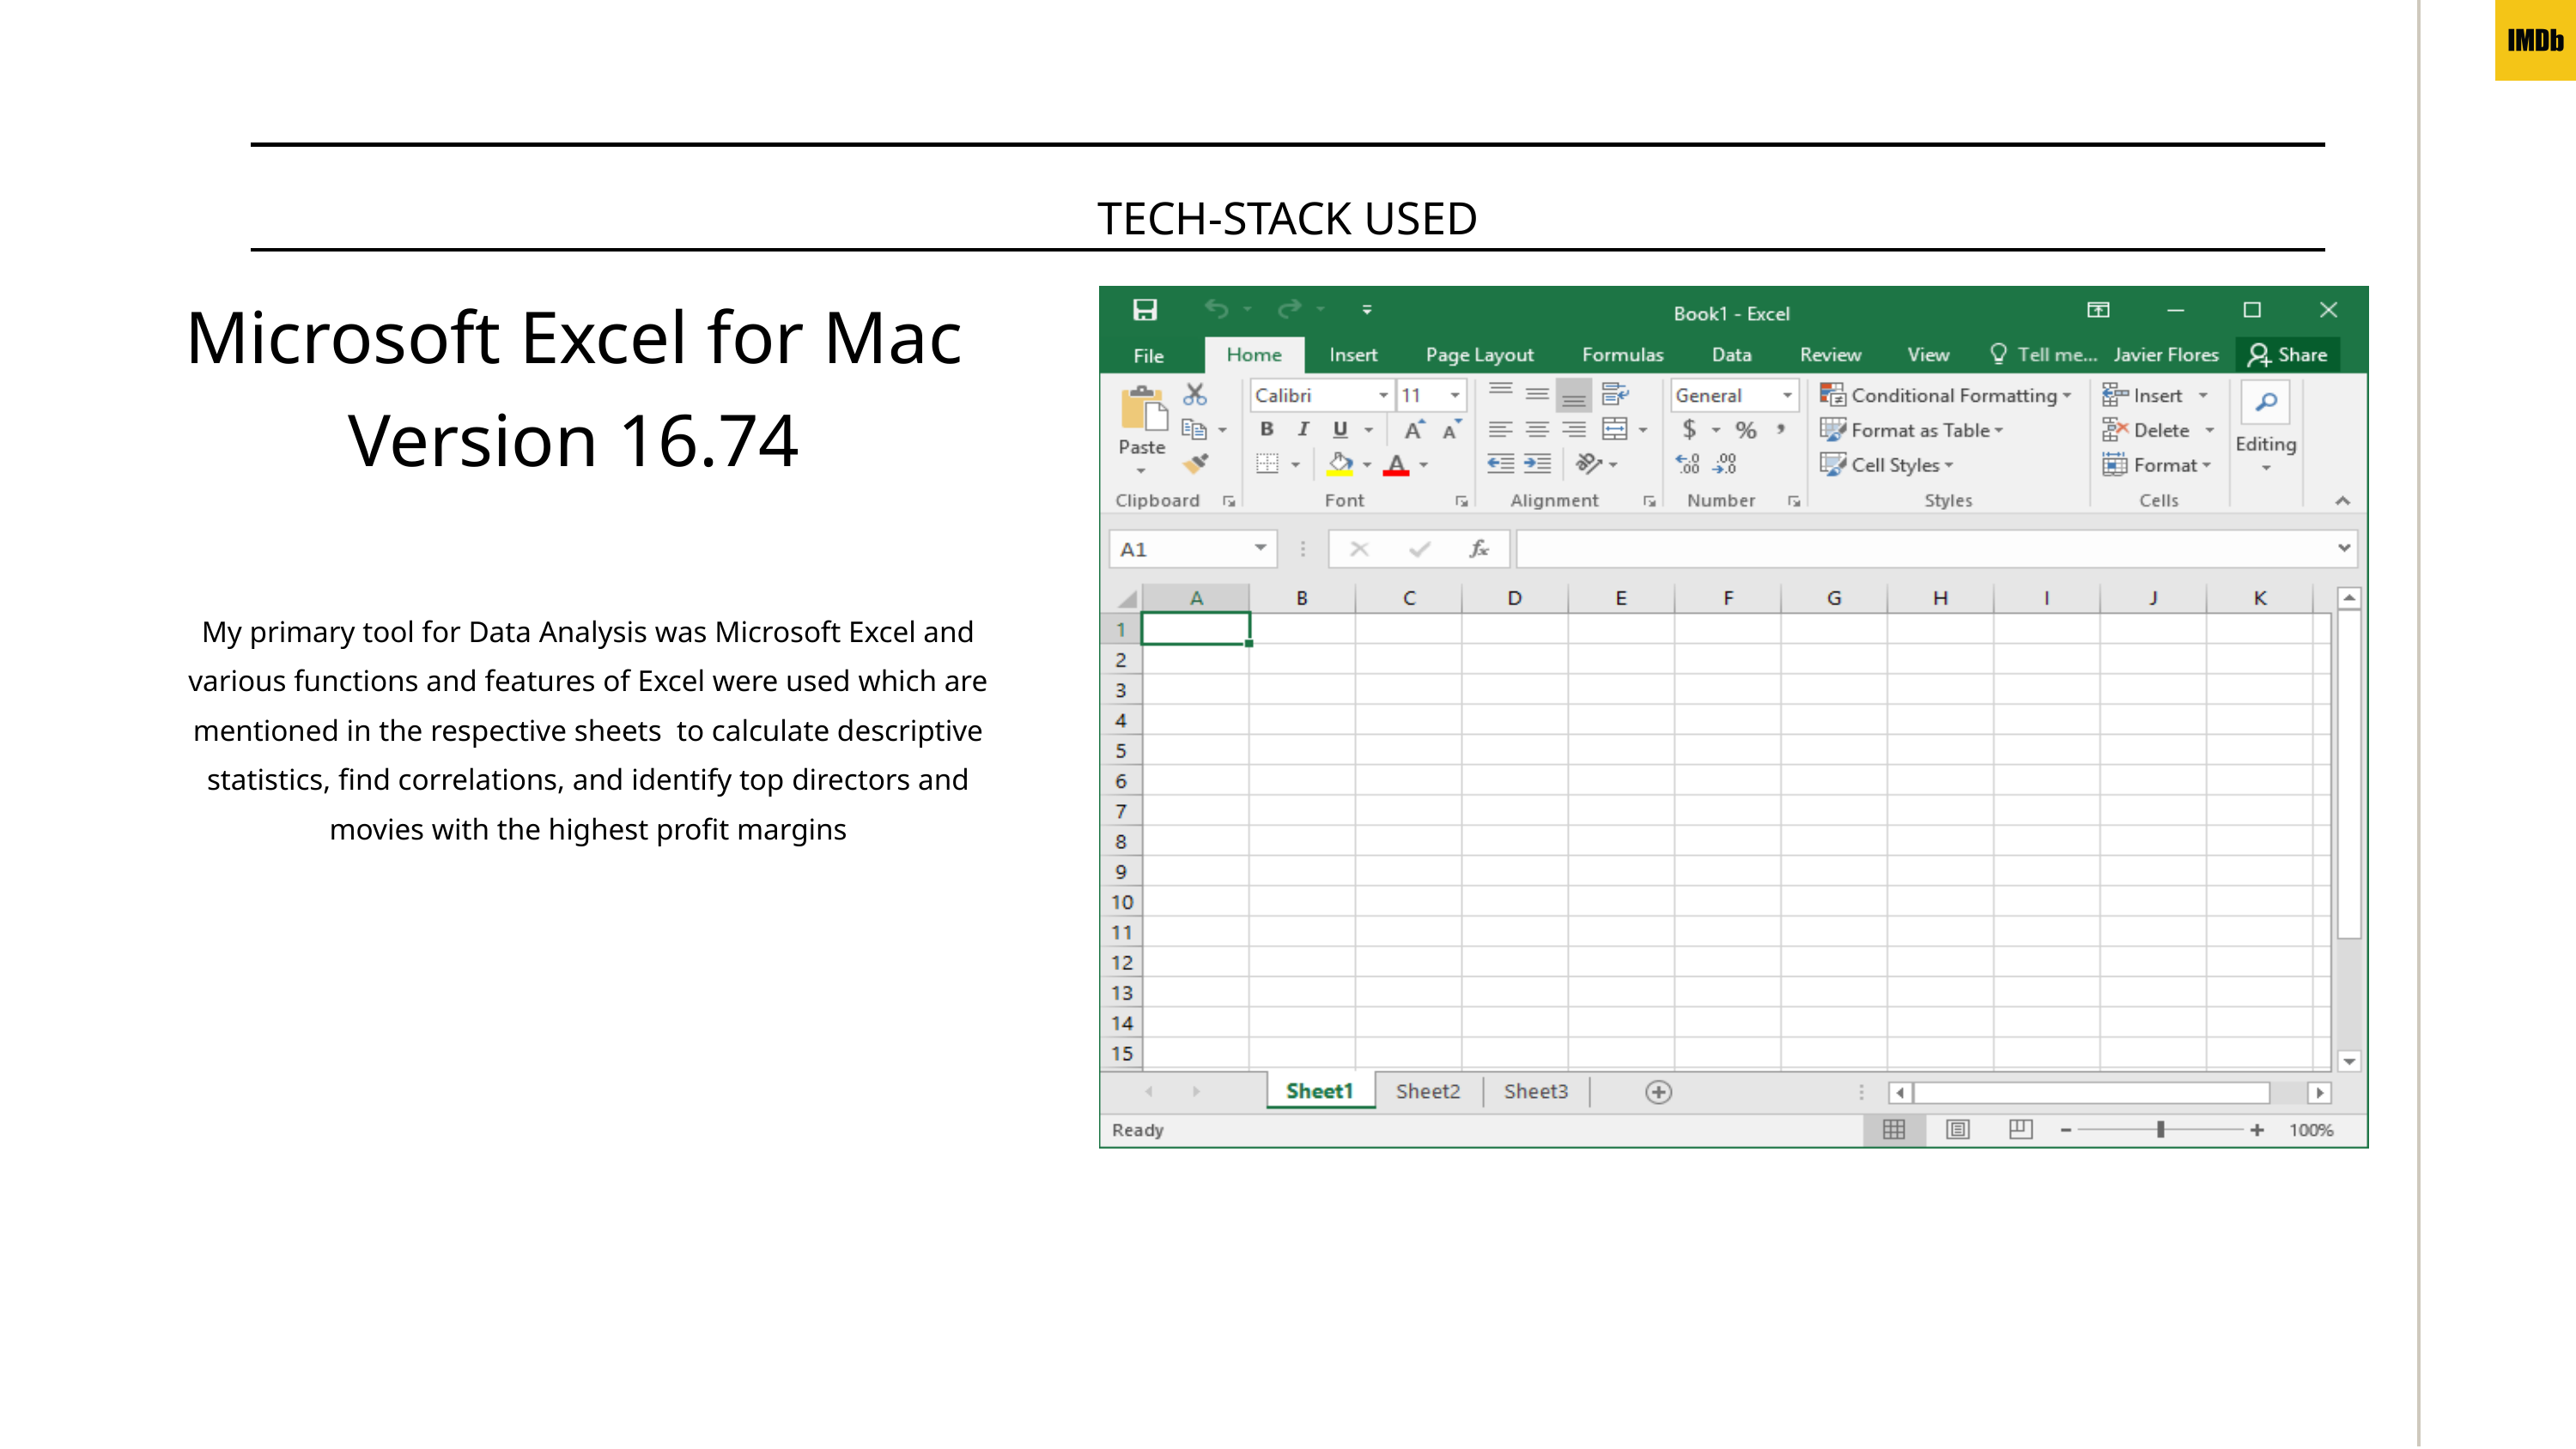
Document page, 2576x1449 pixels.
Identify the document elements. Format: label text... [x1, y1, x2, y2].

picture [1099, 286, 2370, 1149]
text_box My primary tool for Data Analysis was Microsoft Excel and various functions and features of Excel were used which are mentioned in the respective sheets to calculate descriptive statistics, find correlations, and identify top directors and movies with the highest profit margins [175, 592, 1003, 887]
text_box Microsoft Excel for Mac Version 16.74 [145, 275, 1003, 482]
text_box TECH-STACK USED [723, 173, 1853, 244]
picture [2494, 0, 2576, 81]
